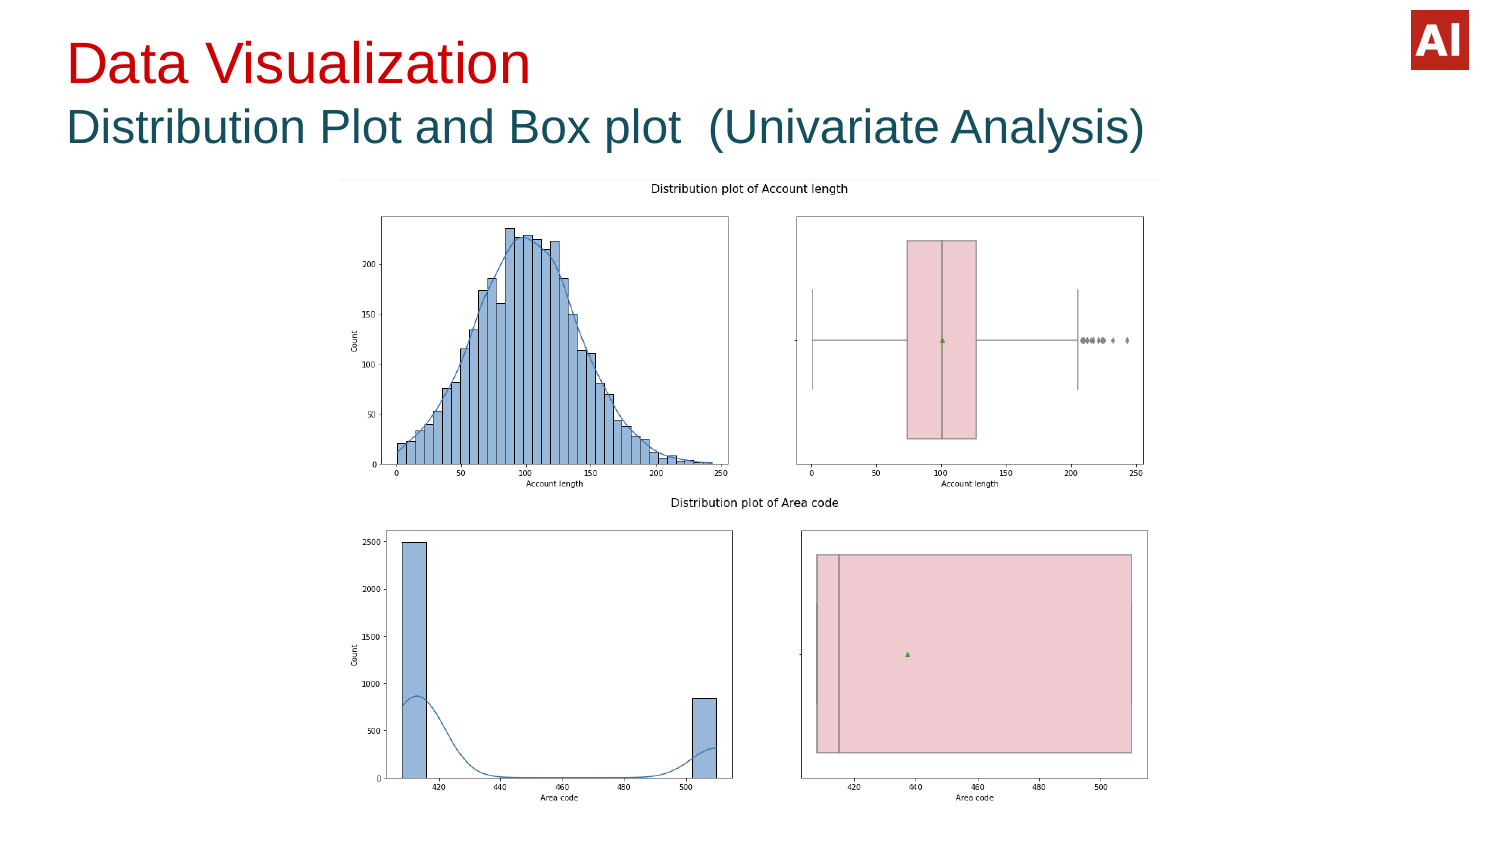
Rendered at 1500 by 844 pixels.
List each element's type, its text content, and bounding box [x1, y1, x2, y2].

picture [340, 179, 1160, 807]
picture [1449, 10, 1469, 70]
title Data Visualization Distribution Plot and Box plot (Univariate Analysis) [51, 10, 1449, 105]
